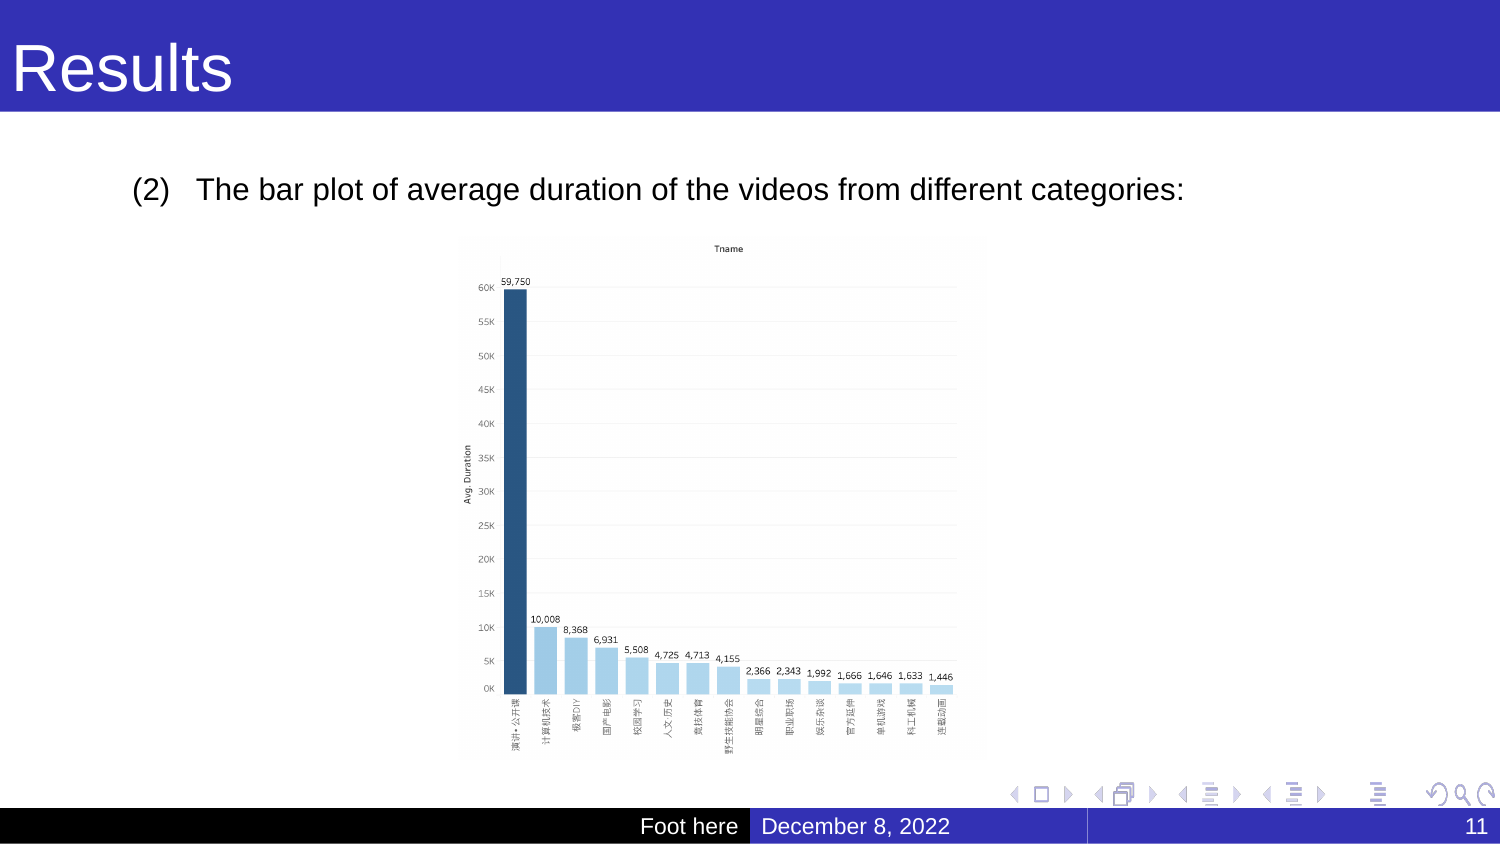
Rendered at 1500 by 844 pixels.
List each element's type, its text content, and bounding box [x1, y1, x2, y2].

picture [1009, 778, 1495, 806]
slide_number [750, 808, 1087, 844]
picture [458, 236, 988, 760]
list (2) The bar plot of average duration of the videos from different categories: [120, 158, 1325, 279]
footer Foot here [0, 808, 750, 844]
title Results [0, 0, 1500, 112]
slide_number ‹#› [1087, 808, 1500, 844]
